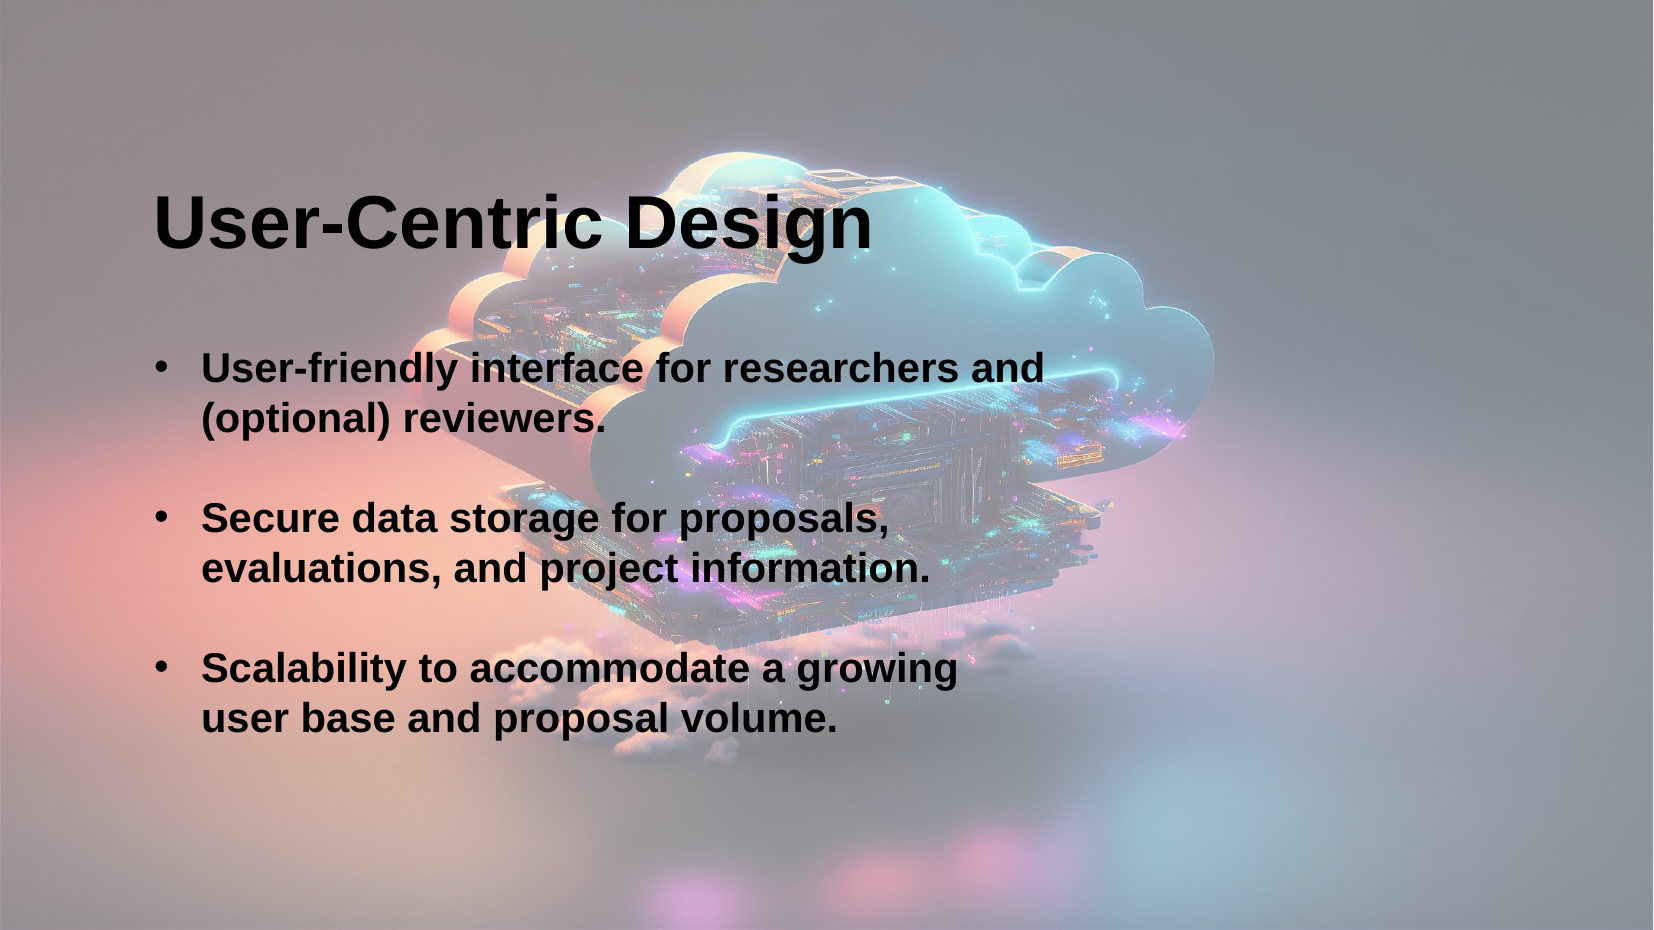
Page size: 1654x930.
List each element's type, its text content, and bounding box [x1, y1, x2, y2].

text_box User-Centric Design [139, 166, 1084, 335]
text_box User-friendly interface for researchers and (optional) reviewers. Secure data storage for proposals, evaluations, and project information. Scalability to accommodate a growing user base and proposal volume. [139, 333, 1071, 799]
